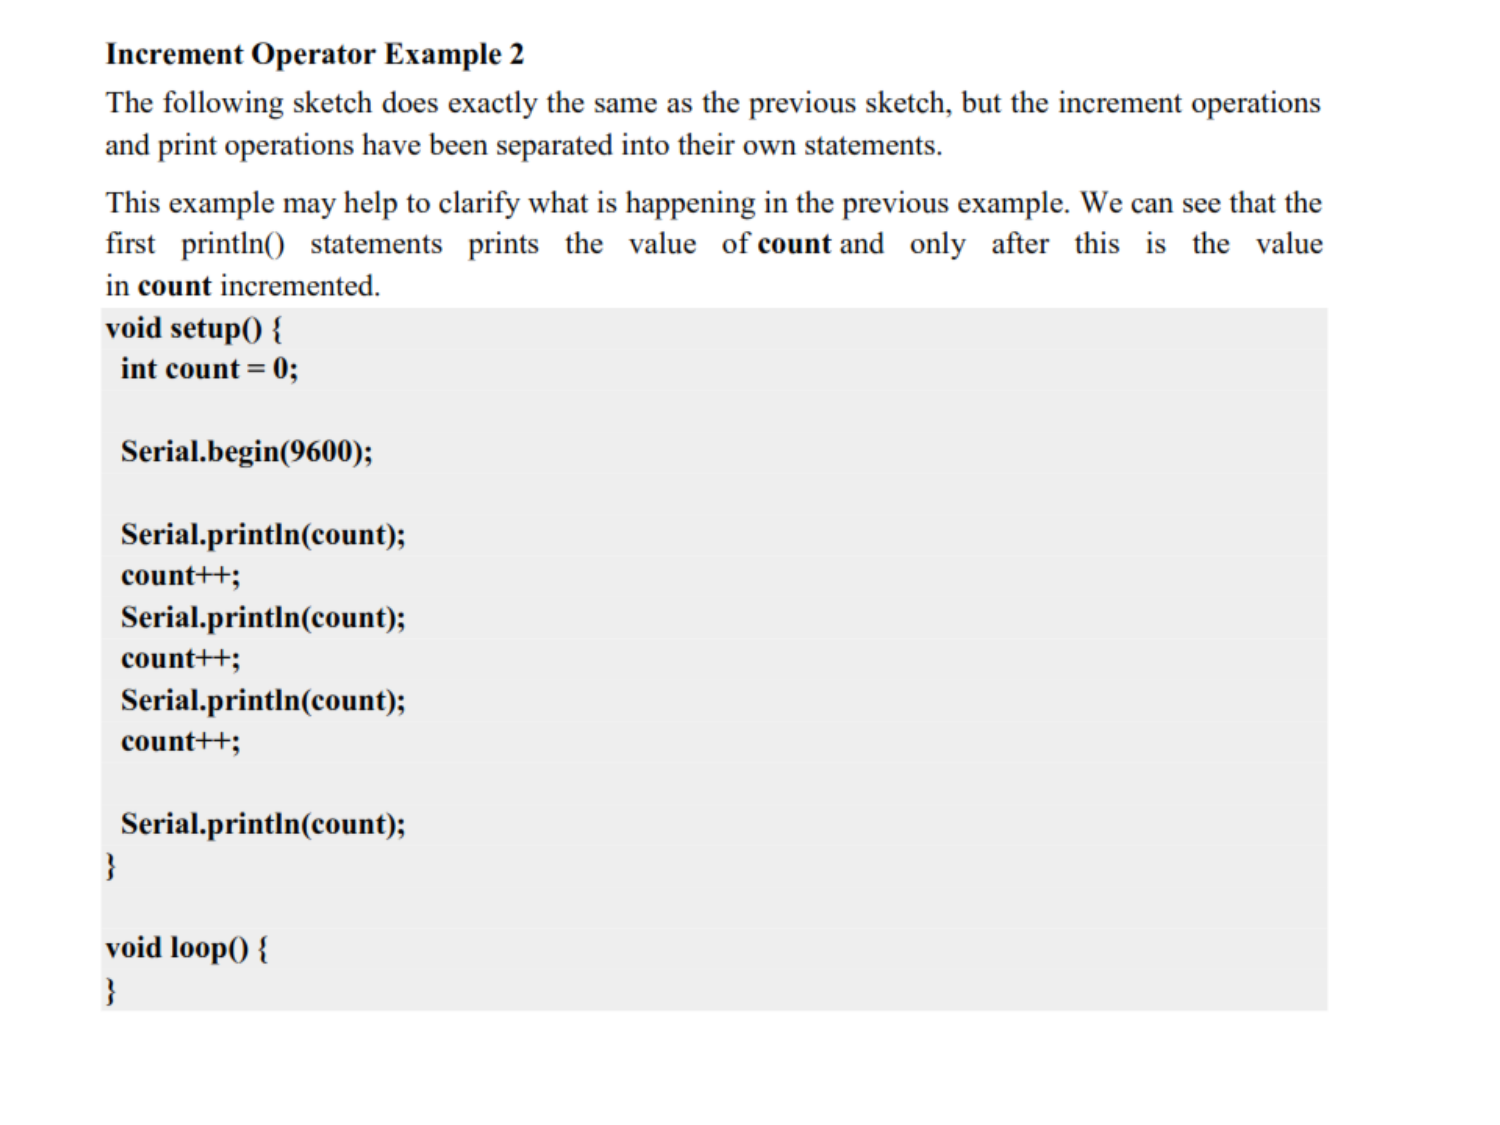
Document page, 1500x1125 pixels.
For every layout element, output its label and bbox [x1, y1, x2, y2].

picture [45, 36, 1455, 1089]
